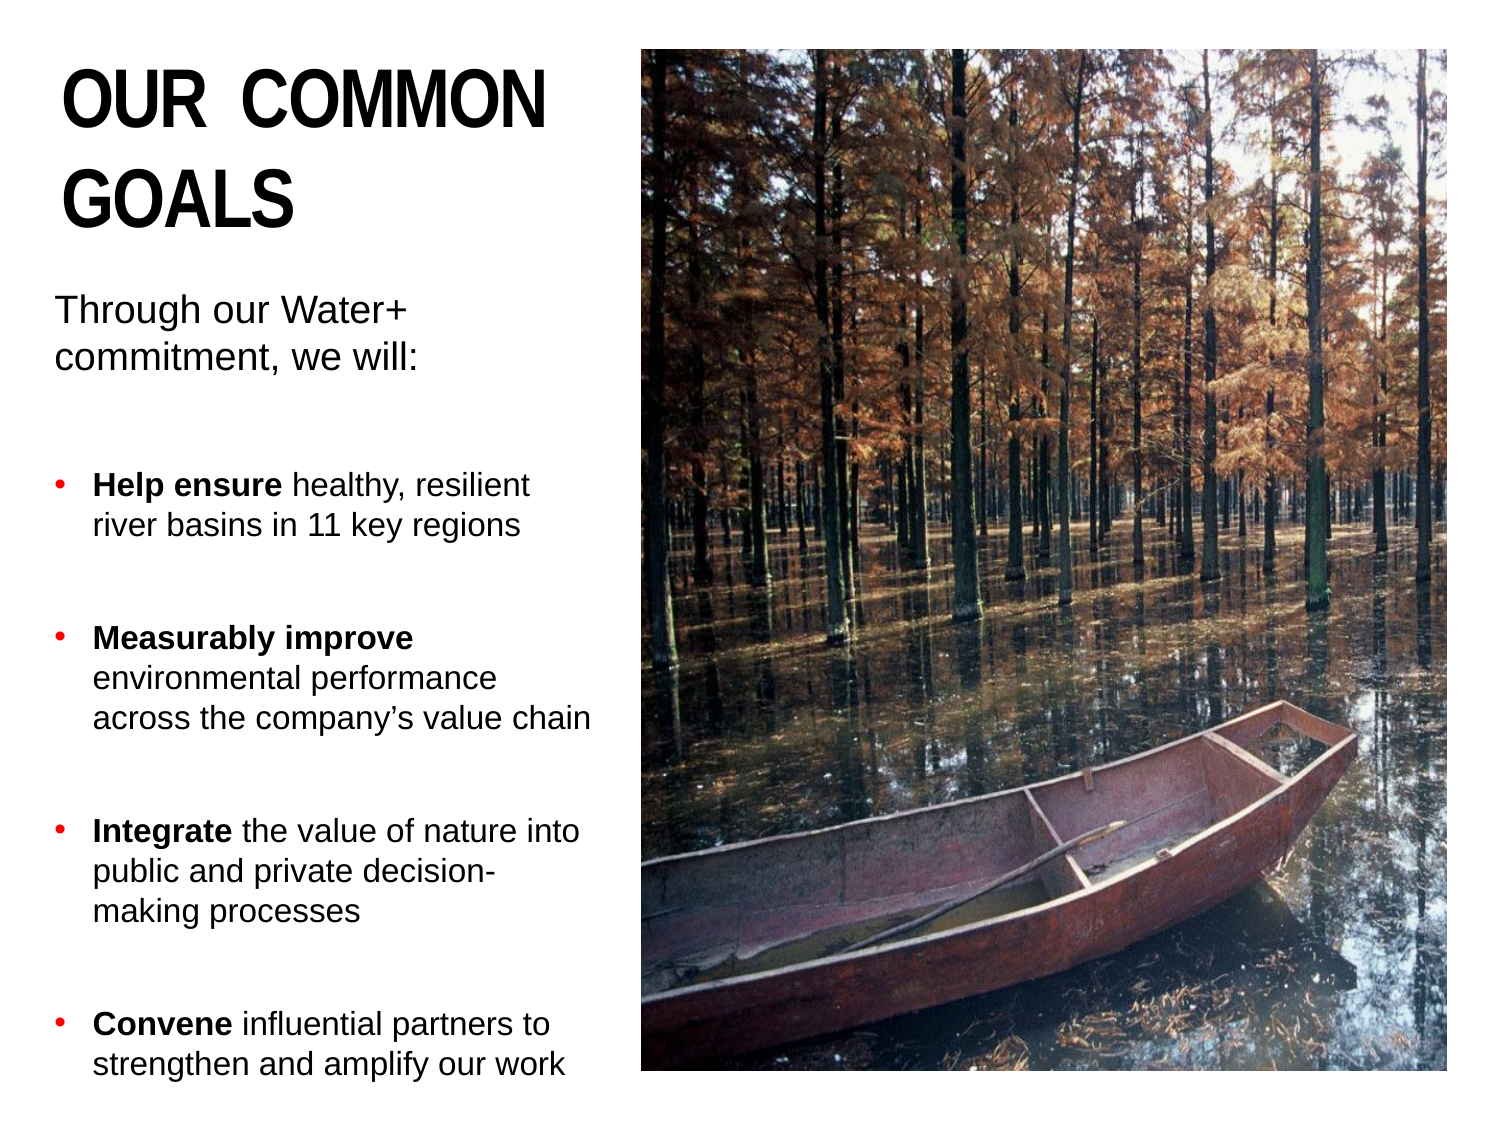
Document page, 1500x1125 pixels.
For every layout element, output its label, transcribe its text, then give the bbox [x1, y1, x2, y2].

picture [641, 49, 1447, 1071]
text_box OUR COMMON GOALS [46, 49, 604, 238]
list Through our Water+ commitment, we will: Help ensure healthy, resilient river basins in 11 key regions Measurably improve environmental performance across the company’s value chain Integrate the value of nature into public and private decision-making processes Convene influential partners to strengthen and amplify our work [39, 276, 609, 1100]
